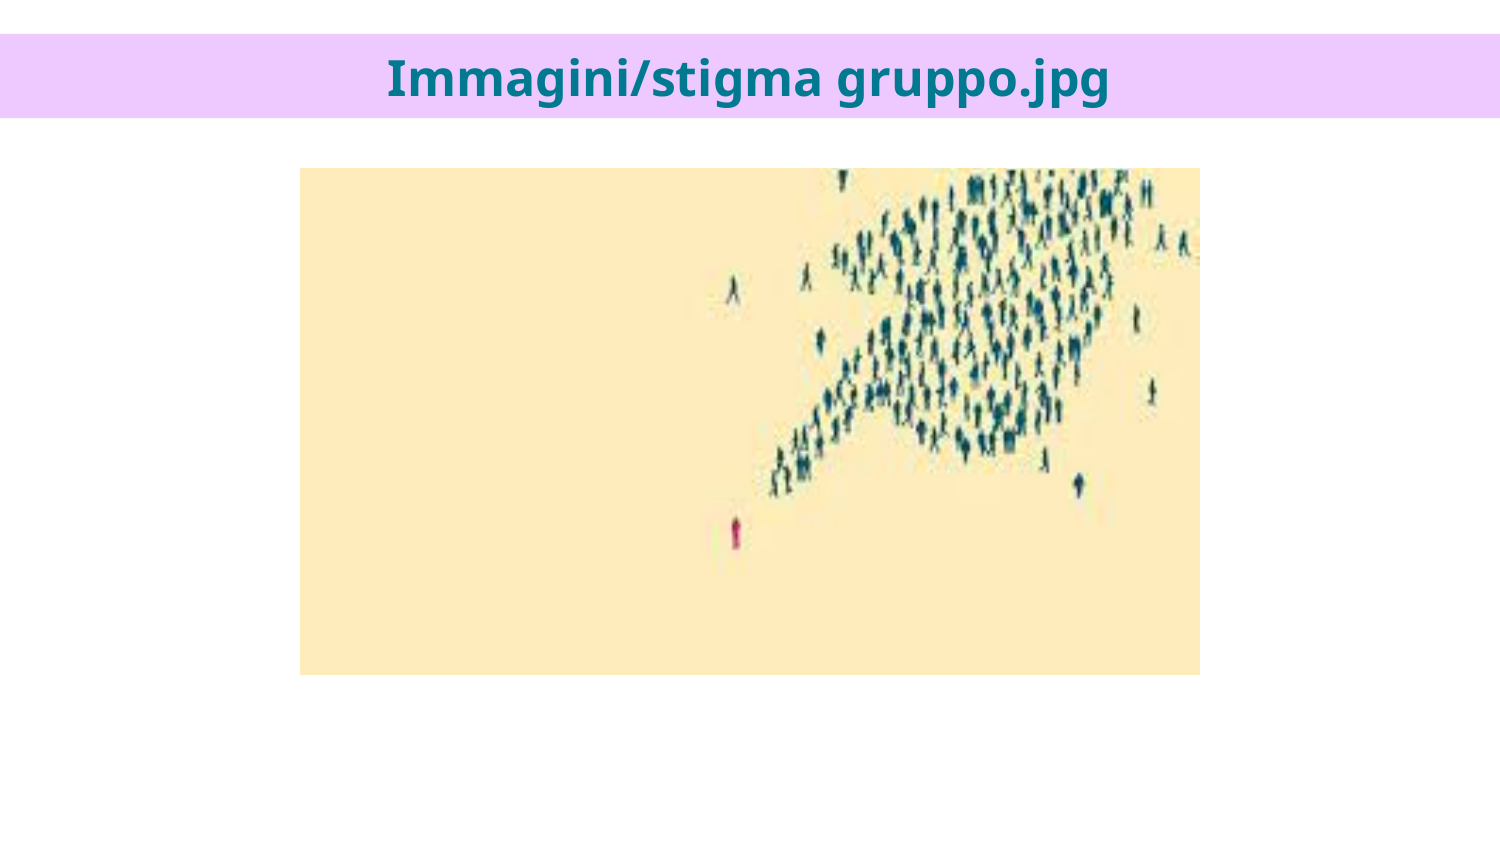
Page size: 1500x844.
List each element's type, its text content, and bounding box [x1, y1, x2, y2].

picture [299, 168, 1200, 676]
text_box [0, 33, 1500, 119]
text_box Immagini/stigma gruppo.jpg [74, 42, 1425, 110]
